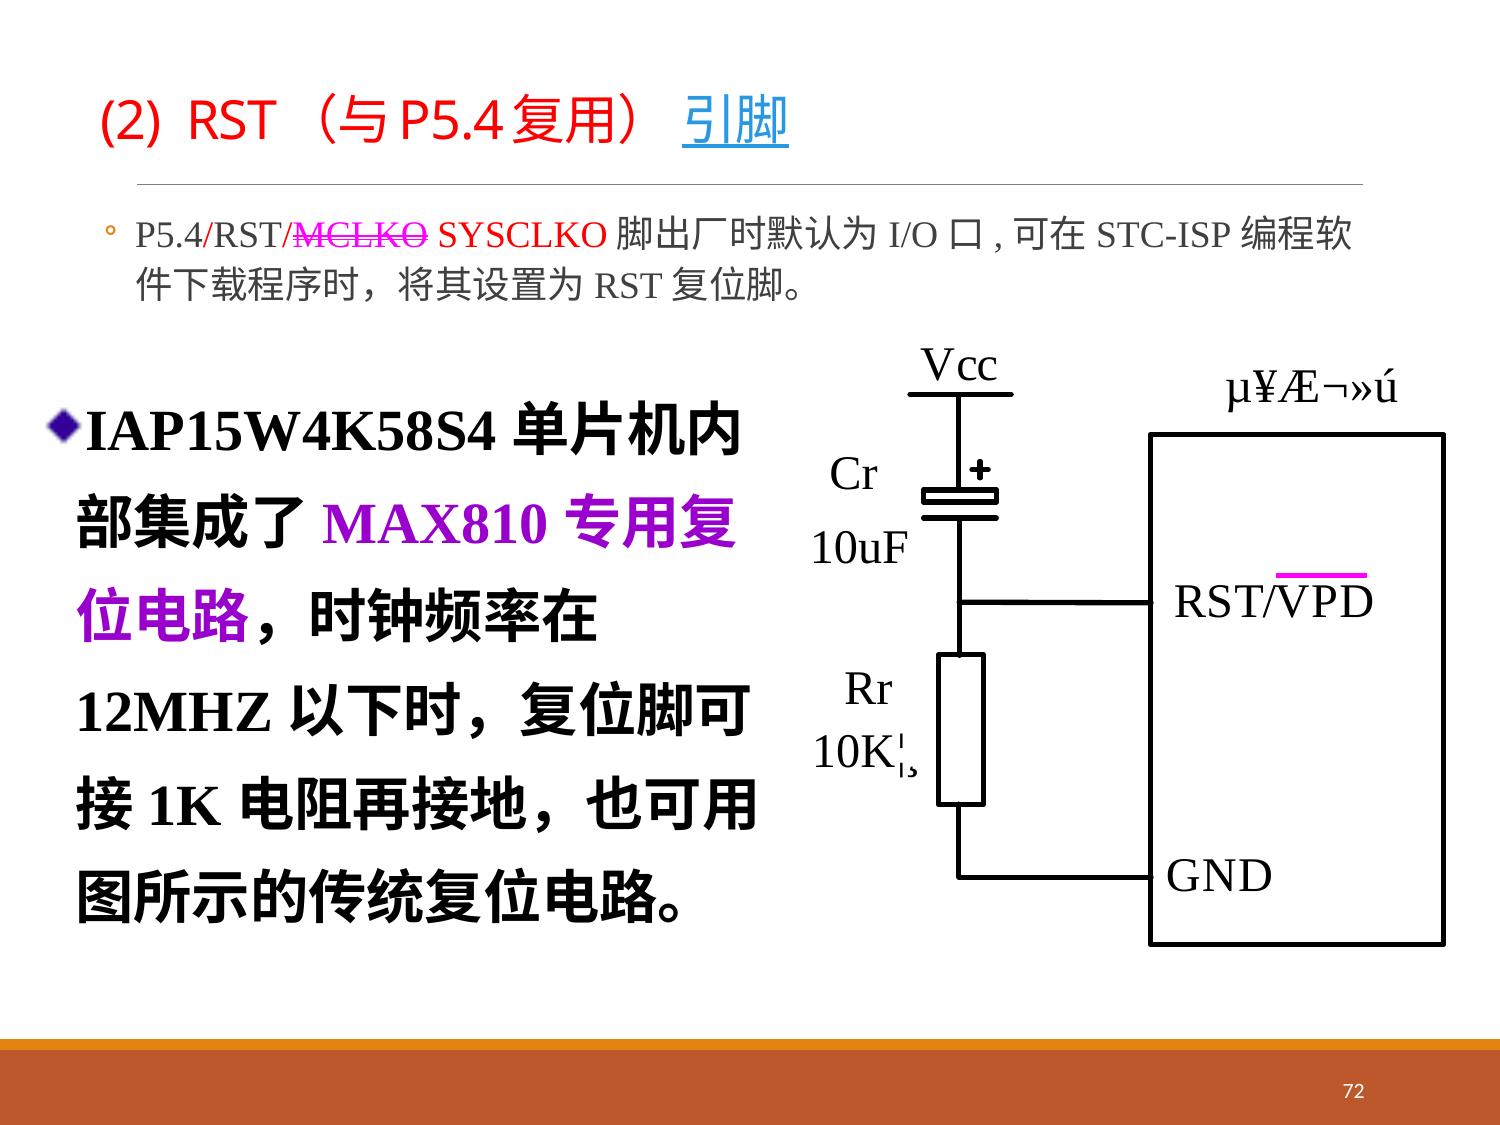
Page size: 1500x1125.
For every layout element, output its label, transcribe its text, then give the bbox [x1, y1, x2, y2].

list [803, 331, 1447, 948]
picture [44, 406, 86, 448]
text_box IAP15W4K58S4单片机内部集成了MAX810专用复位电路，时钟频率在12MHZ以下时，复位脚可接1K电阻再接地，也可用图所示的传统复位电路。 [1, 360, 805, 970]
slide_number 72 [1218, 1059, 1380, 1120]
title (2) RST（与P5.4复用） 引脚 [85, 77, 1436, 161]
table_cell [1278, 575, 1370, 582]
list P5.4/RST/MCLKO SYSCLKO脚出厂时默认为I/O口,可在STC-ISP编程软件下载程序时，将其设置为RST复位脚。 [75, 196, 1381, 333]
